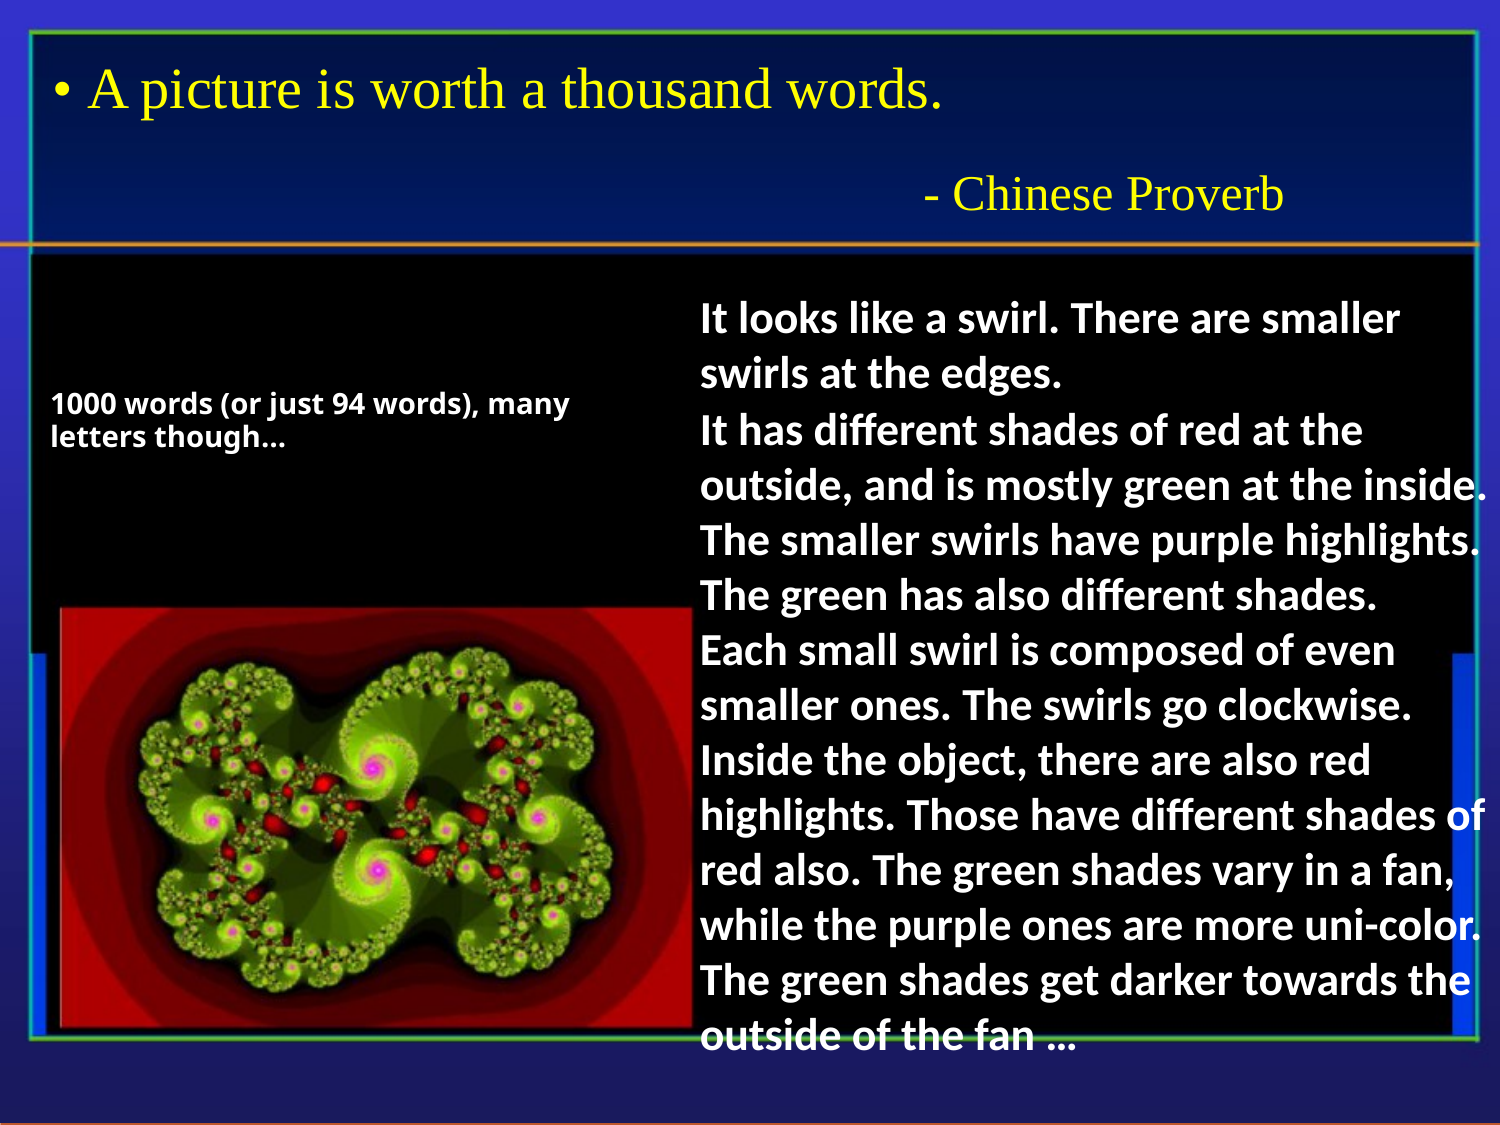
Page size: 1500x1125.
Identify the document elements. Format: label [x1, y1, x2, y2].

picture [0, 0, 1500, 1124]
text_box [699, 286, 1500, 1123]
